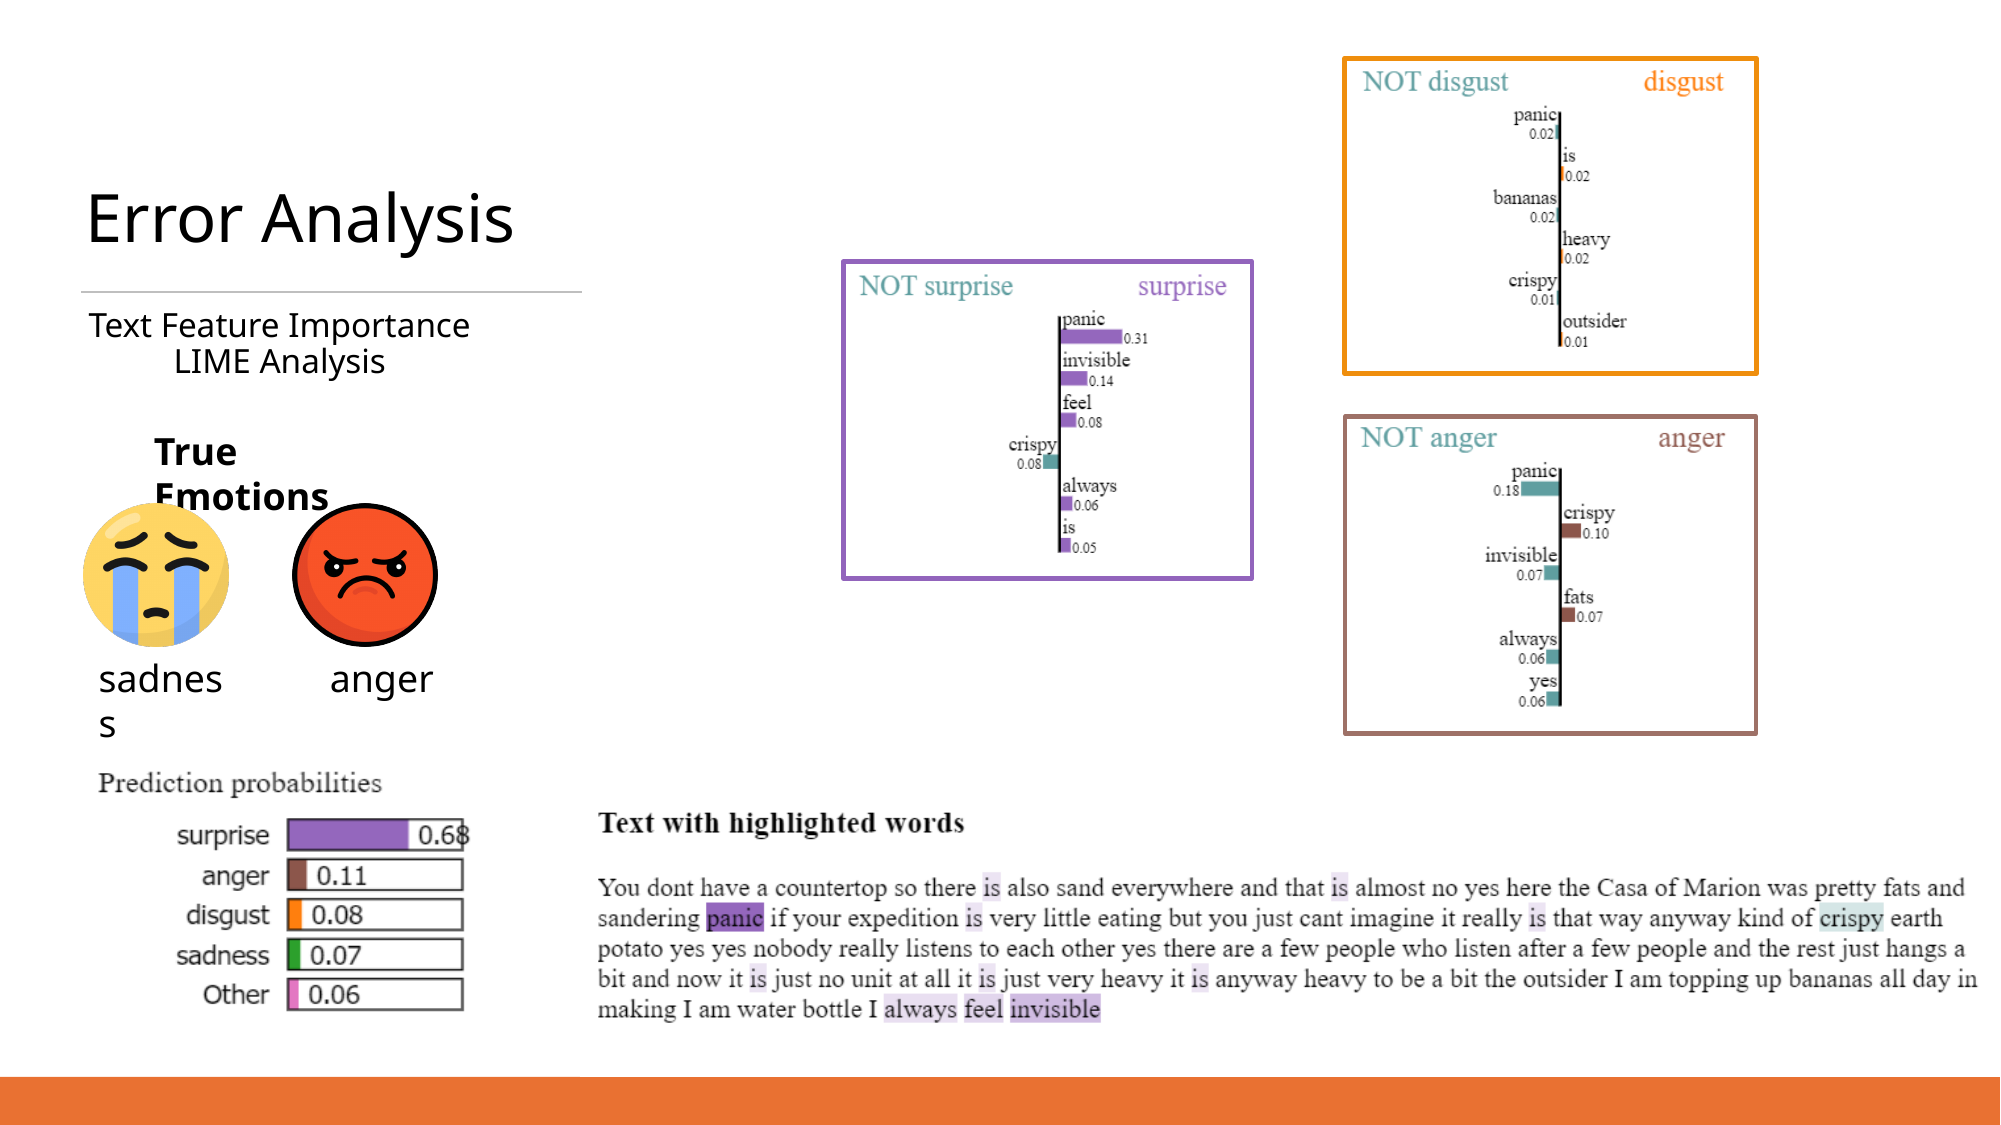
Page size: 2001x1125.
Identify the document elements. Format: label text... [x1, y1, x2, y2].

title Text Feature Importance LIME Analysis [70, 300, 490, 389]
picture [291, 502, 438, 648]
text_box [0, 1075, 2000, 1125]
picture [81, 758, 491, 1036]
text_box anger [314, 647, 460, 708]
picture [82, 502, 229, 648]
text_box Error Analysis [70, 160, 547, 265]
picture [844, 263, 1250, 577]
text_box True Emotions [139, 420, 423, 526]
picture [1346, 418, 1755, 732]
picture [580, 800, 2000, 1078]
picture [1346, 59, 1755, 372]
text_box sadness [83, 647, 254, 753]
